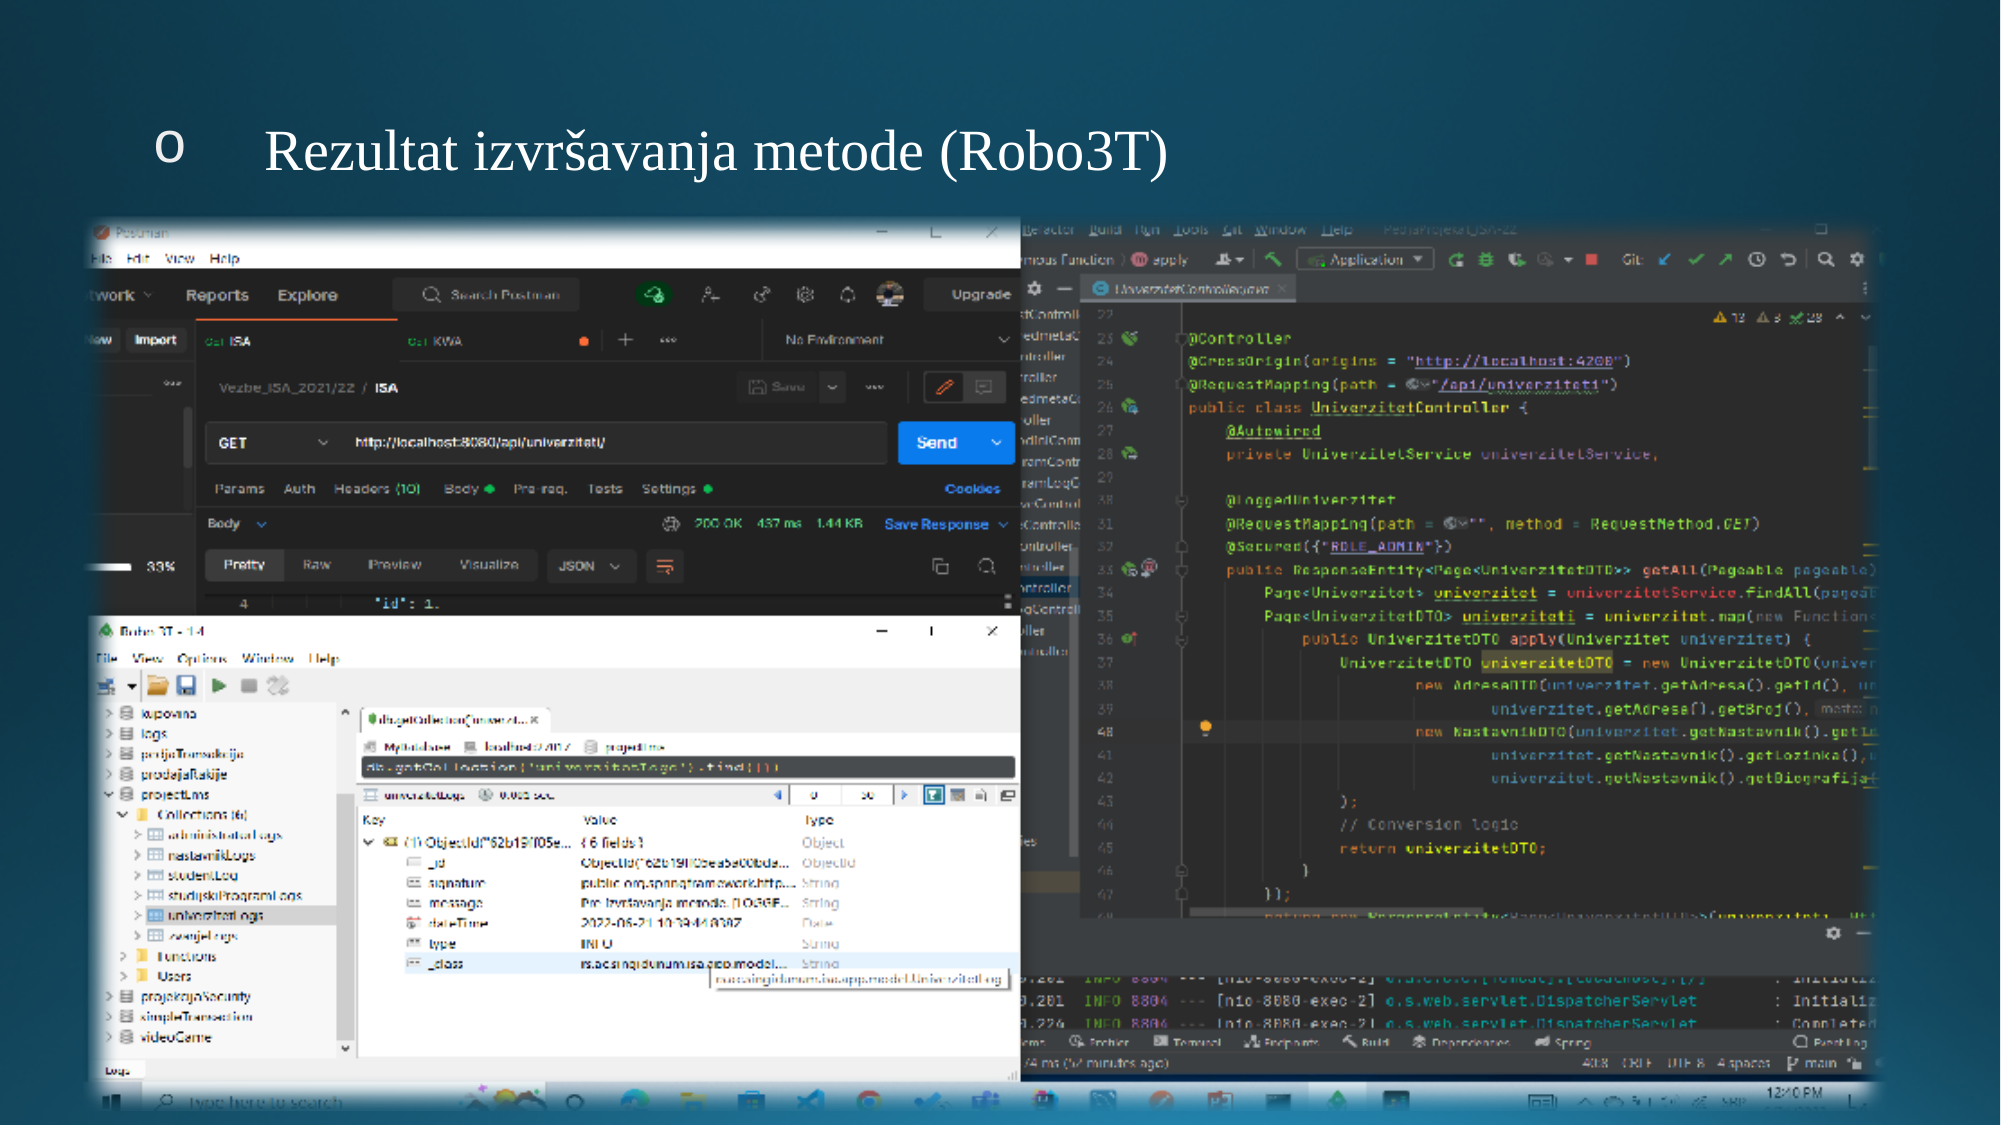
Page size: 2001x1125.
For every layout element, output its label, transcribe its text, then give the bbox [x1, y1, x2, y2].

picture [0, 0, 2001, 1125]
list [83, 213, 1887, 1111]
title Rezultat izvršavanja metode (Robo3T) [137, 59, 1863, 213]
